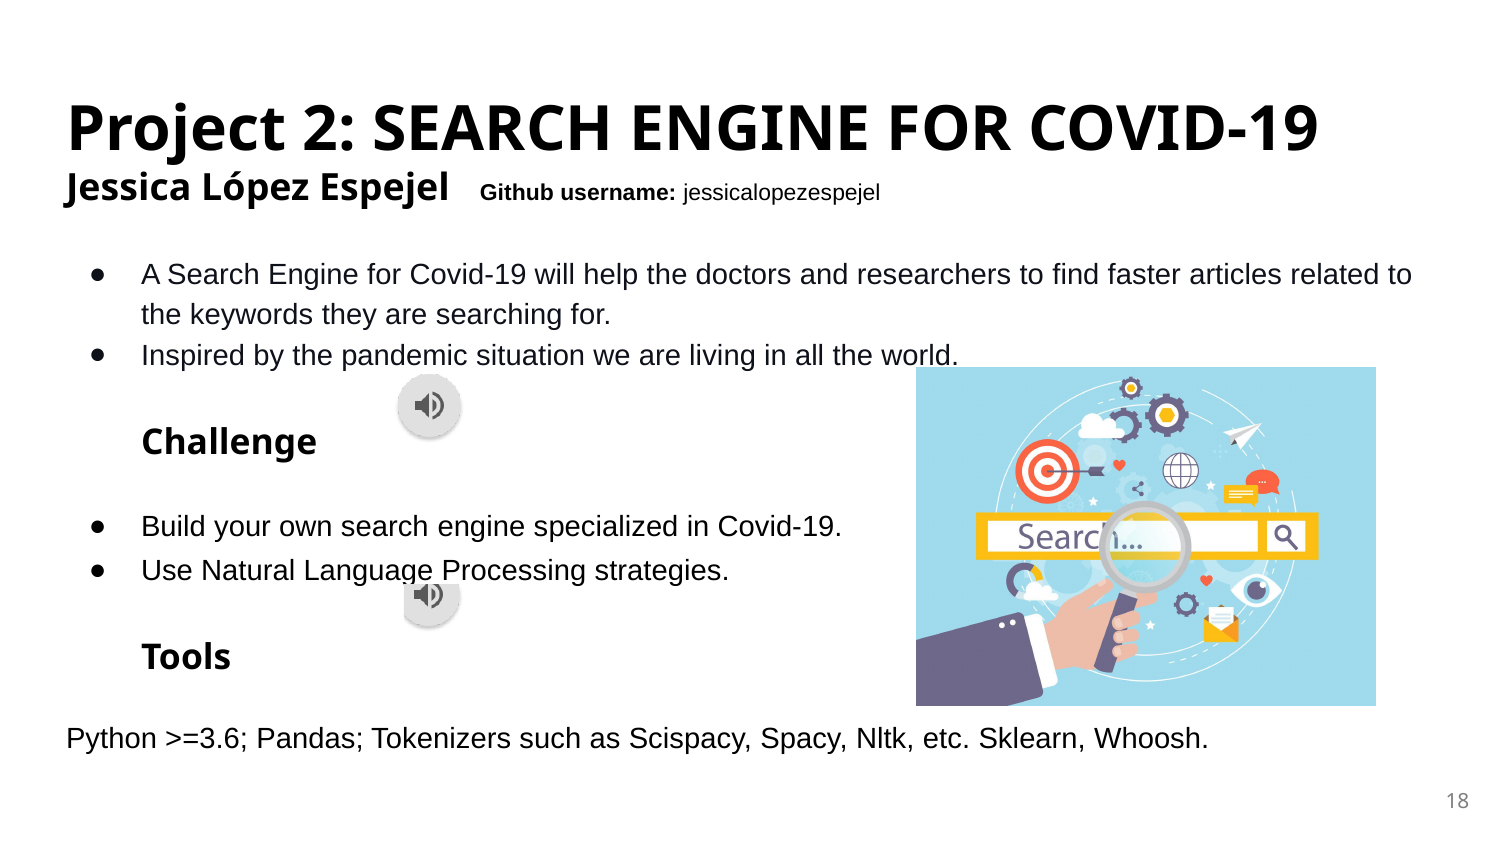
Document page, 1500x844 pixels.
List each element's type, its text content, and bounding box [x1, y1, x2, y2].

picture [391, 367, 467, 443]
title Project 2: SEARCH ENGINE FOR COVID-19 Jessica López Espejel Github username: jessicalopezespejel [51, 72, 1449, 235]
picture [403, 584, 479, 660]
list A Search Engine for Covid-19 will help the doctors and researchers to find faster articles related to the keywords they are searching for. Inspired by the pandemic situation we are living in all the world. Challenge Build your own search engine specialized in Covid-19. Use Natural Language Processing strategies. Tools Python >=3.6; Pandas; Tokenizers such as Scispacy, Spacy, Nltk, etc. Sklearn, Whoosh. [51, 235, 1449, 788]
slide_number ‹#› [1394, 769, 1484, 834]
picture [916, 367, 1377, 707]
